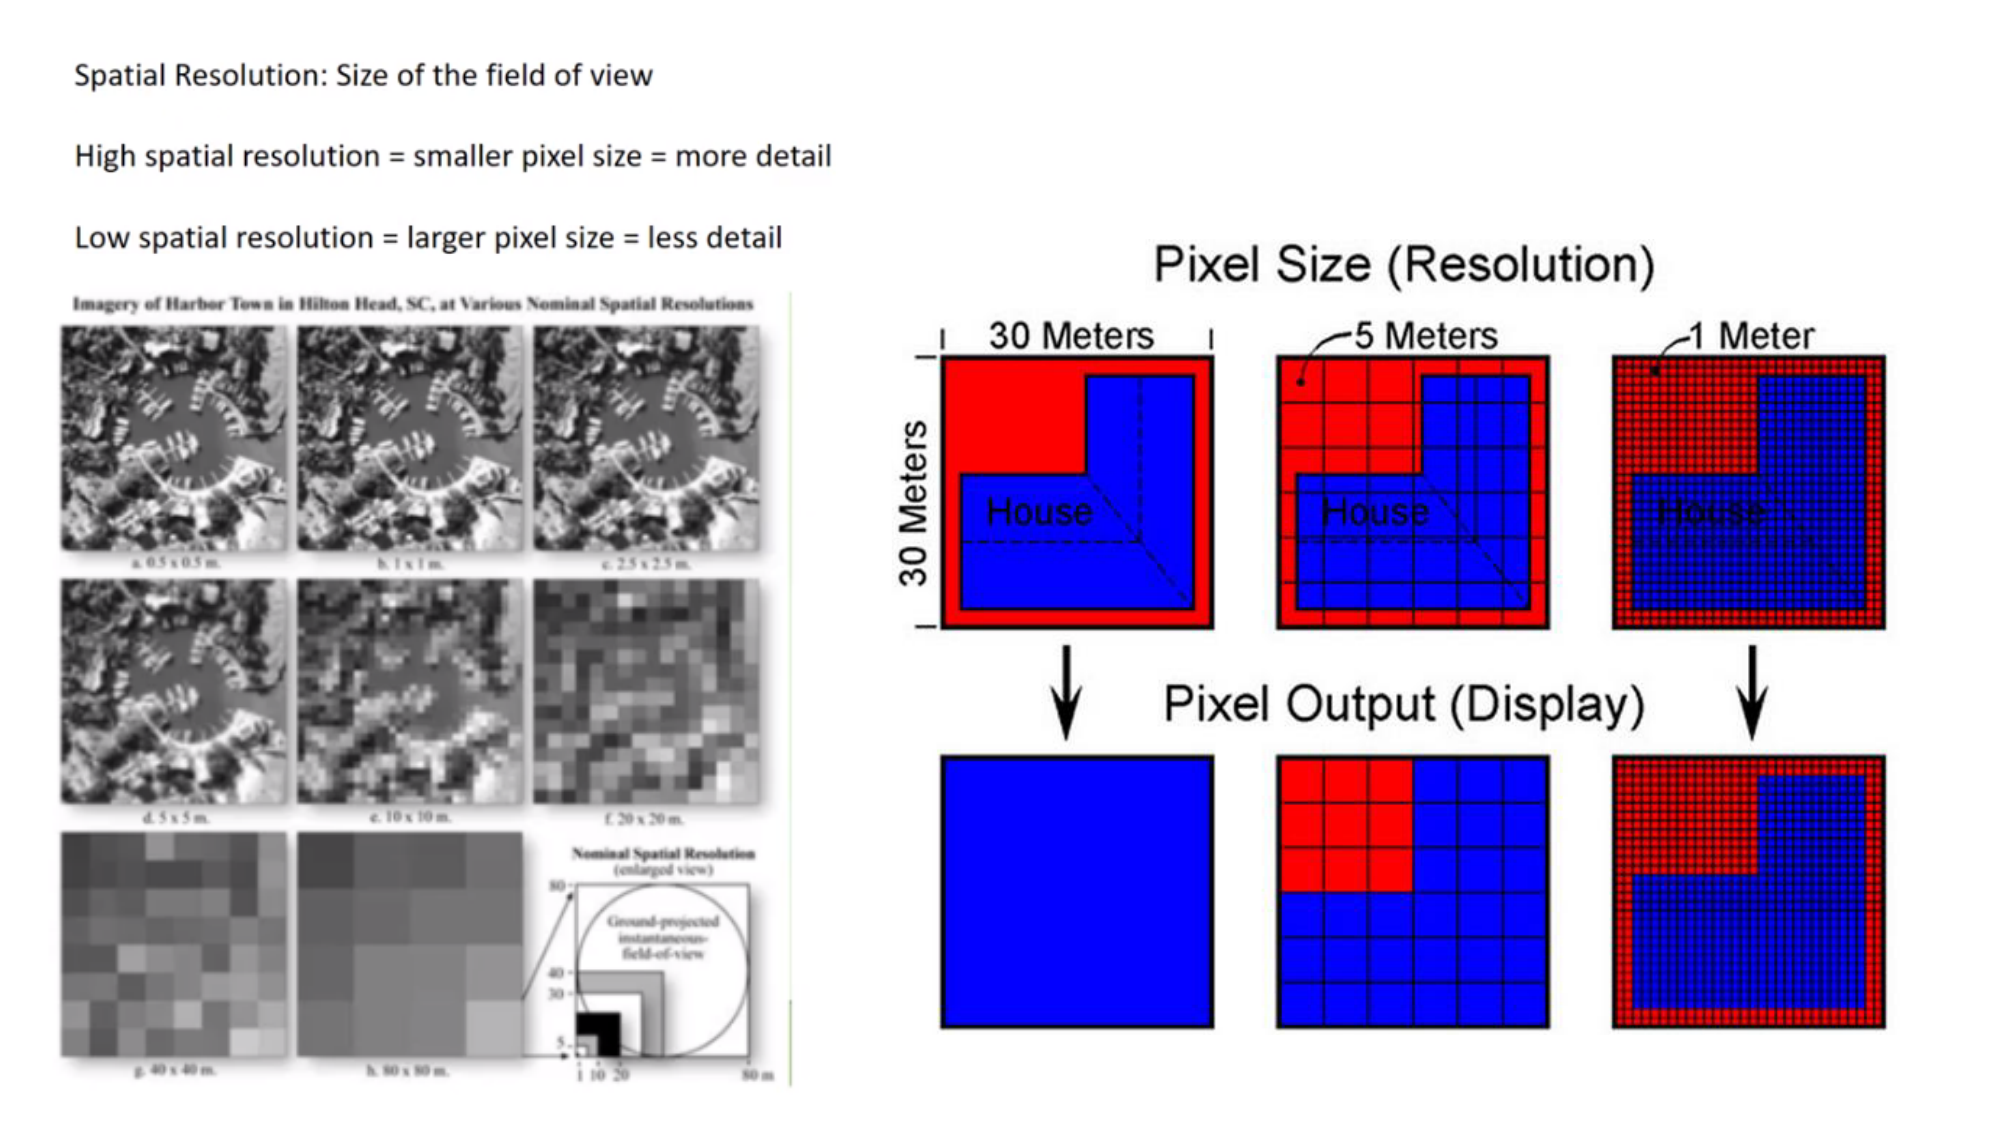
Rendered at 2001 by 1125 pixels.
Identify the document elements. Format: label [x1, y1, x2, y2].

picture [28, 36, 862, 1125]
picture [891, 239, 1914, 1036]
